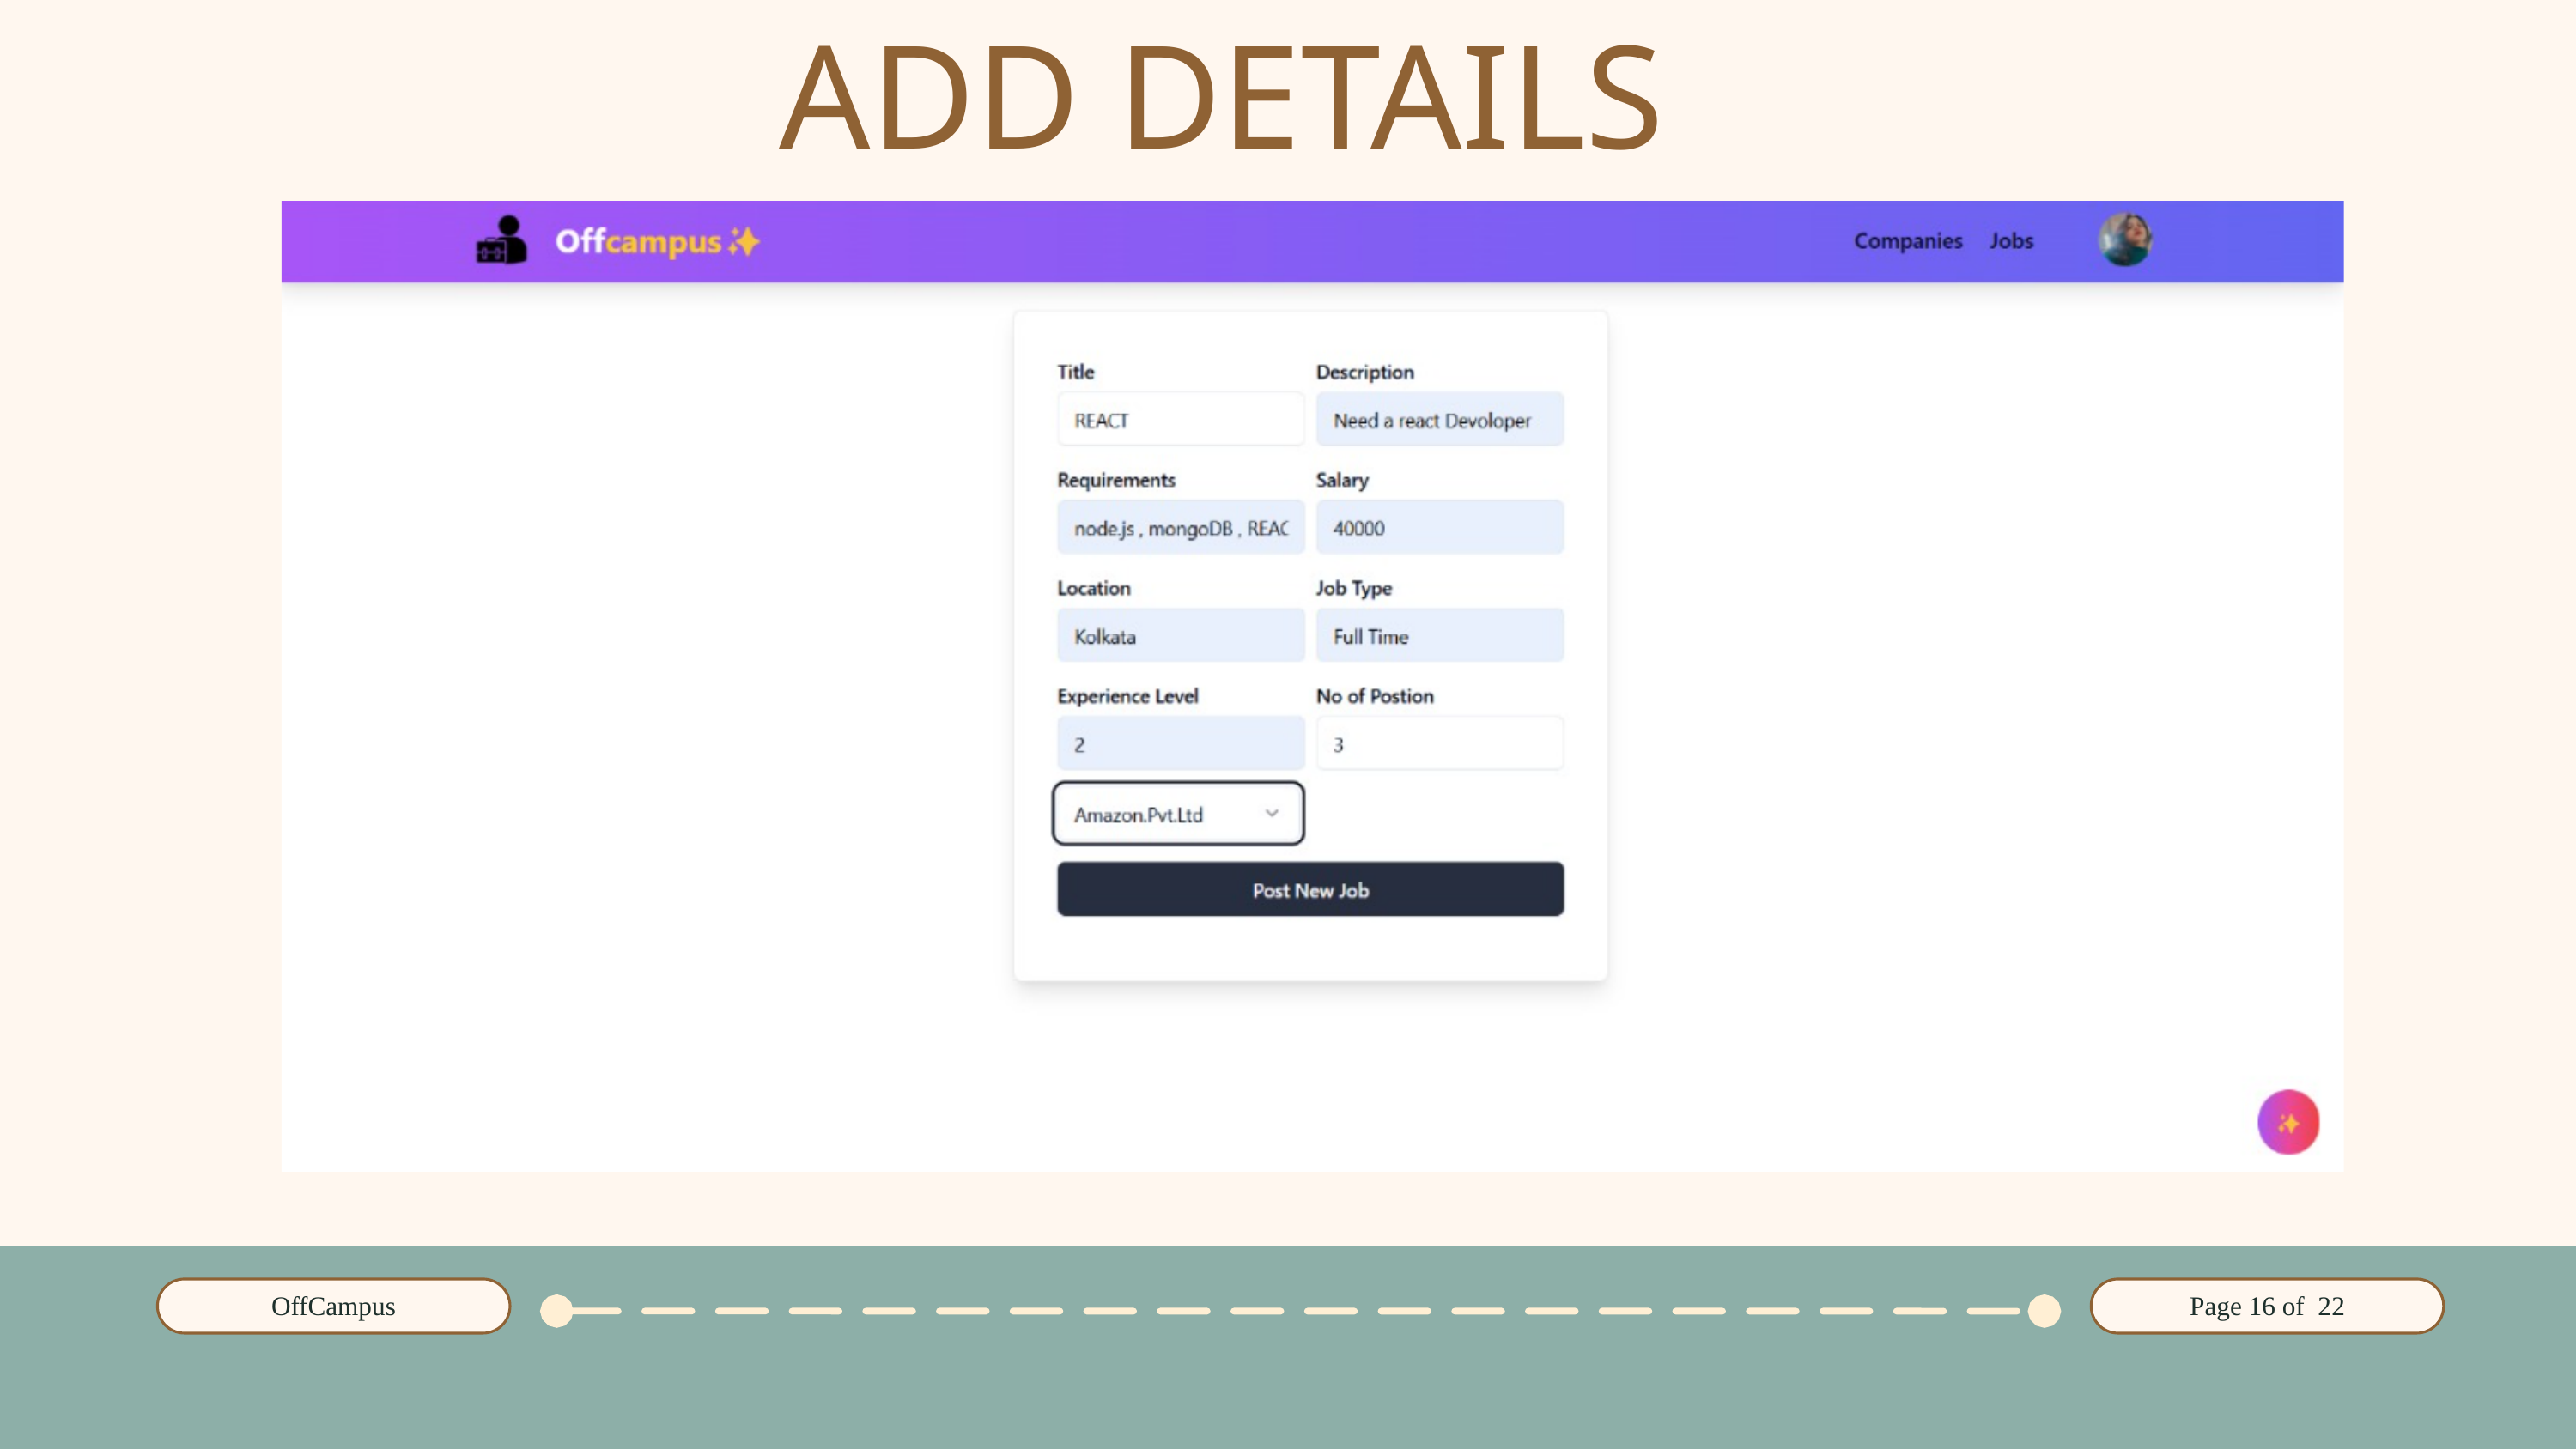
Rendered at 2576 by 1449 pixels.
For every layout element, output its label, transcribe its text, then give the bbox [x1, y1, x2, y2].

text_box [0, 1246, 2576, 1278]
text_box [157, 1278, 511, 1334]
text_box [0, 1278, 2576, 1449]
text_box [2091, 1278, 2445, 1334]
text_box ADD DETAILS [71, 0, 2373, 178]
text_box [281, 201, 2344, 1172]
